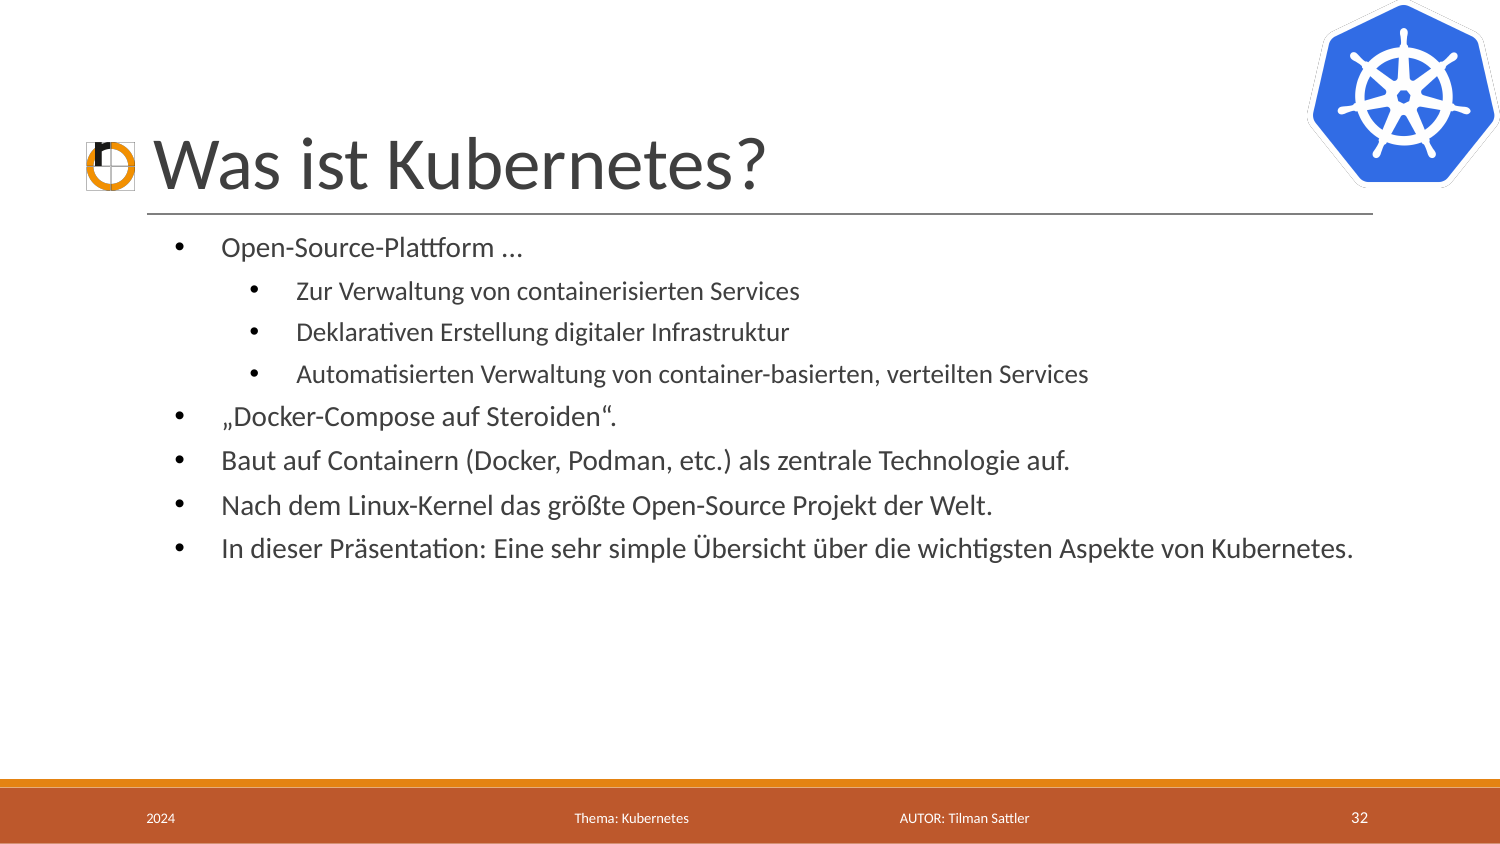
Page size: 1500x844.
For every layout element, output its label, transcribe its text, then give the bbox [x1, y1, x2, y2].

picture [1307, 0, 1500, 188]
list Open-Source-Plattform ... Zur Verwaltung von containerisierten Services Deklarativen Erstellung digitaler Infrastruktur Automatisierten Verwaltung von container-basierten, verteilten Services „Docker-Compose auf Steroiden“. Baut auf Containern (Docker, Podman, etc.) als zentrale Technologie auf. Nach dem Linux-Kernel das größte Open-Source Projekt der Welt. In dieser Präsentation: Eine sehr simple Übersicht über die wichtigsten Aspekte von Kubernetes. [135, 227, 1373, 723]
slide_number 32 [1218, 794, 1380, 840]
slide_number 2024 [135, 794, 440, 840]
picture [83, 141, 136, 191]
title Was ist Kubernetes? [141, 32, 1380, 211]
footer Thema: Kubernetes AUTOR: Tilman Sattler [453, 794, 1152, 840]
